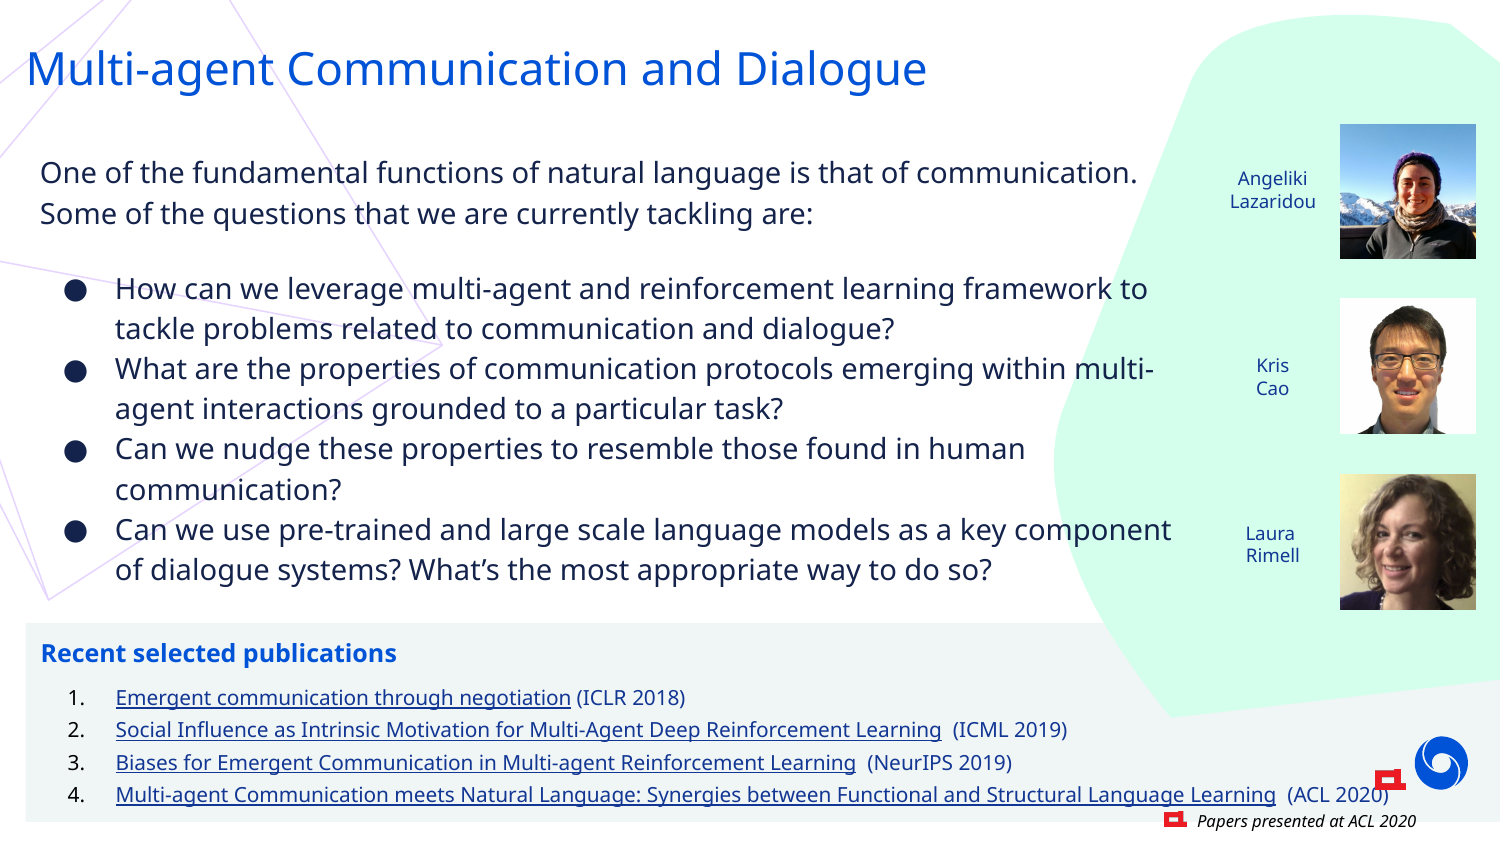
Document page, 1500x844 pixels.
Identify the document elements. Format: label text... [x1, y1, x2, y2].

text_box One of the fundamental functions of natural language is that of communication. Some of the questions that we are currently tackling are: How can we leverage multi-agent and reinforcement learning framework to tackle problems related to communication and dialogue? What are the properties of communication protocols emerging within multi-agent interactions grounded to a particular task? Can we nudge these properties to resemble those found in human communication? Can we use pre-trained and large scale language models as a key component of dialogue systems? What’s the most appropriate way to do so? [24, 134, 1191, 611]
picture [1339, 474, 1476, 610]
text_box [1097, 14, 1500, 718]
picture [1375, 769, 1406, 790]
text_box Recent selected publications Emergent communication through negotiation (ICLR 2018) Social Influence as Intrinsic Motivation for Multi-Agent Deep Reinforcement Learning (ICML 2019) Biases for Emergent Communication in Multi-agent Reinforcement Learning (NeurIPS 2019) Multi-agent Communication meets Natural Language: Synergies between Functional and Structural Language Learning (ACL 2020) [25, 622, 1500, 822]
text_box Kris Cao [1205, 338, 1334, 411]
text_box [0, 0, 443, 601]
picture [1339, 123, 1476, 260]
title Multi-agent Communication and Dialogue [447, 45, 1105, 134]
text_box Laura Rimell [1205, 506, 1334, 578]
picture [1339, 298, 1476, 434]
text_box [1164, 795, 1480, 844]
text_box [1414, 736, 1469, 790]
text_box Angeliki Lazaridou [1205, 152, 1334, 224]
